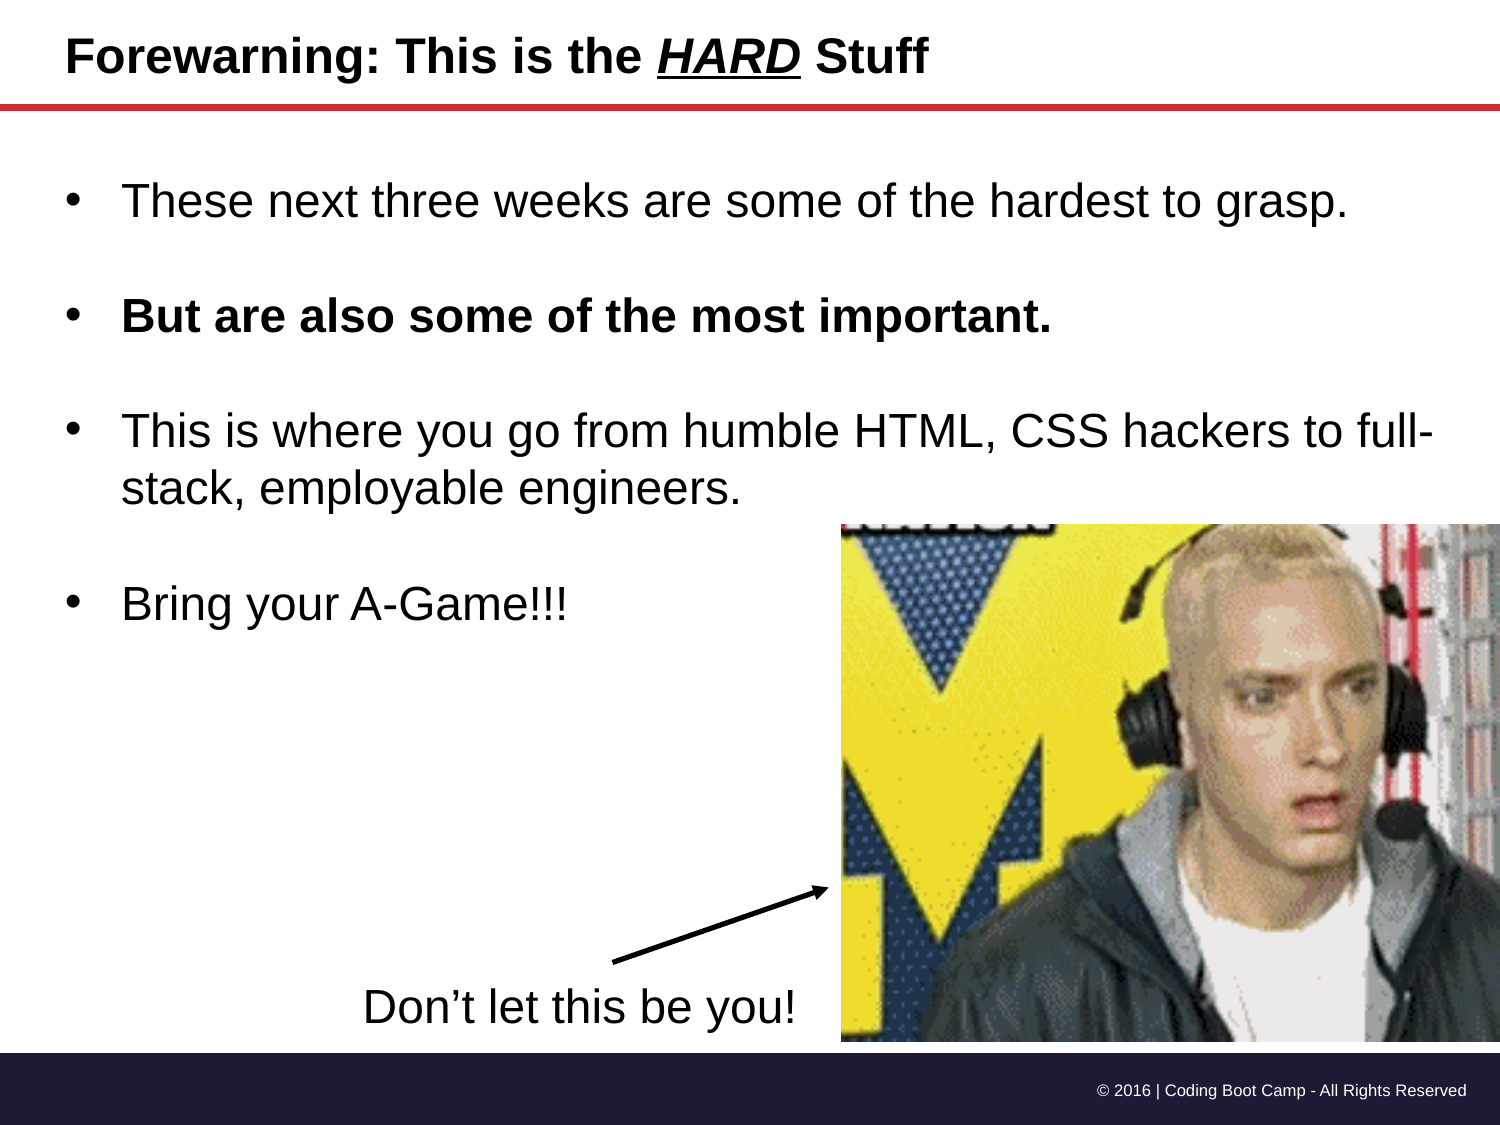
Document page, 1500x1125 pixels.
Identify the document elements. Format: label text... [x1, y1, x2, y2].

text_box Don’t let this be you! [0, 968, 813, 1041]
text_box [612, 887, 829, 963]
text_box Forewarning: This is the HARD Stuff [49, 16, 1463, 91]
picture [841, 524, 1500, 1042]
text_box These next three weeks are some of the hardest to grasp. But are also some of the most important. This is where you go from humble HTML, CSS hackers to full-stack, employable engineers. Bring your A-Game!!! [49, 162, 1463, 637]
